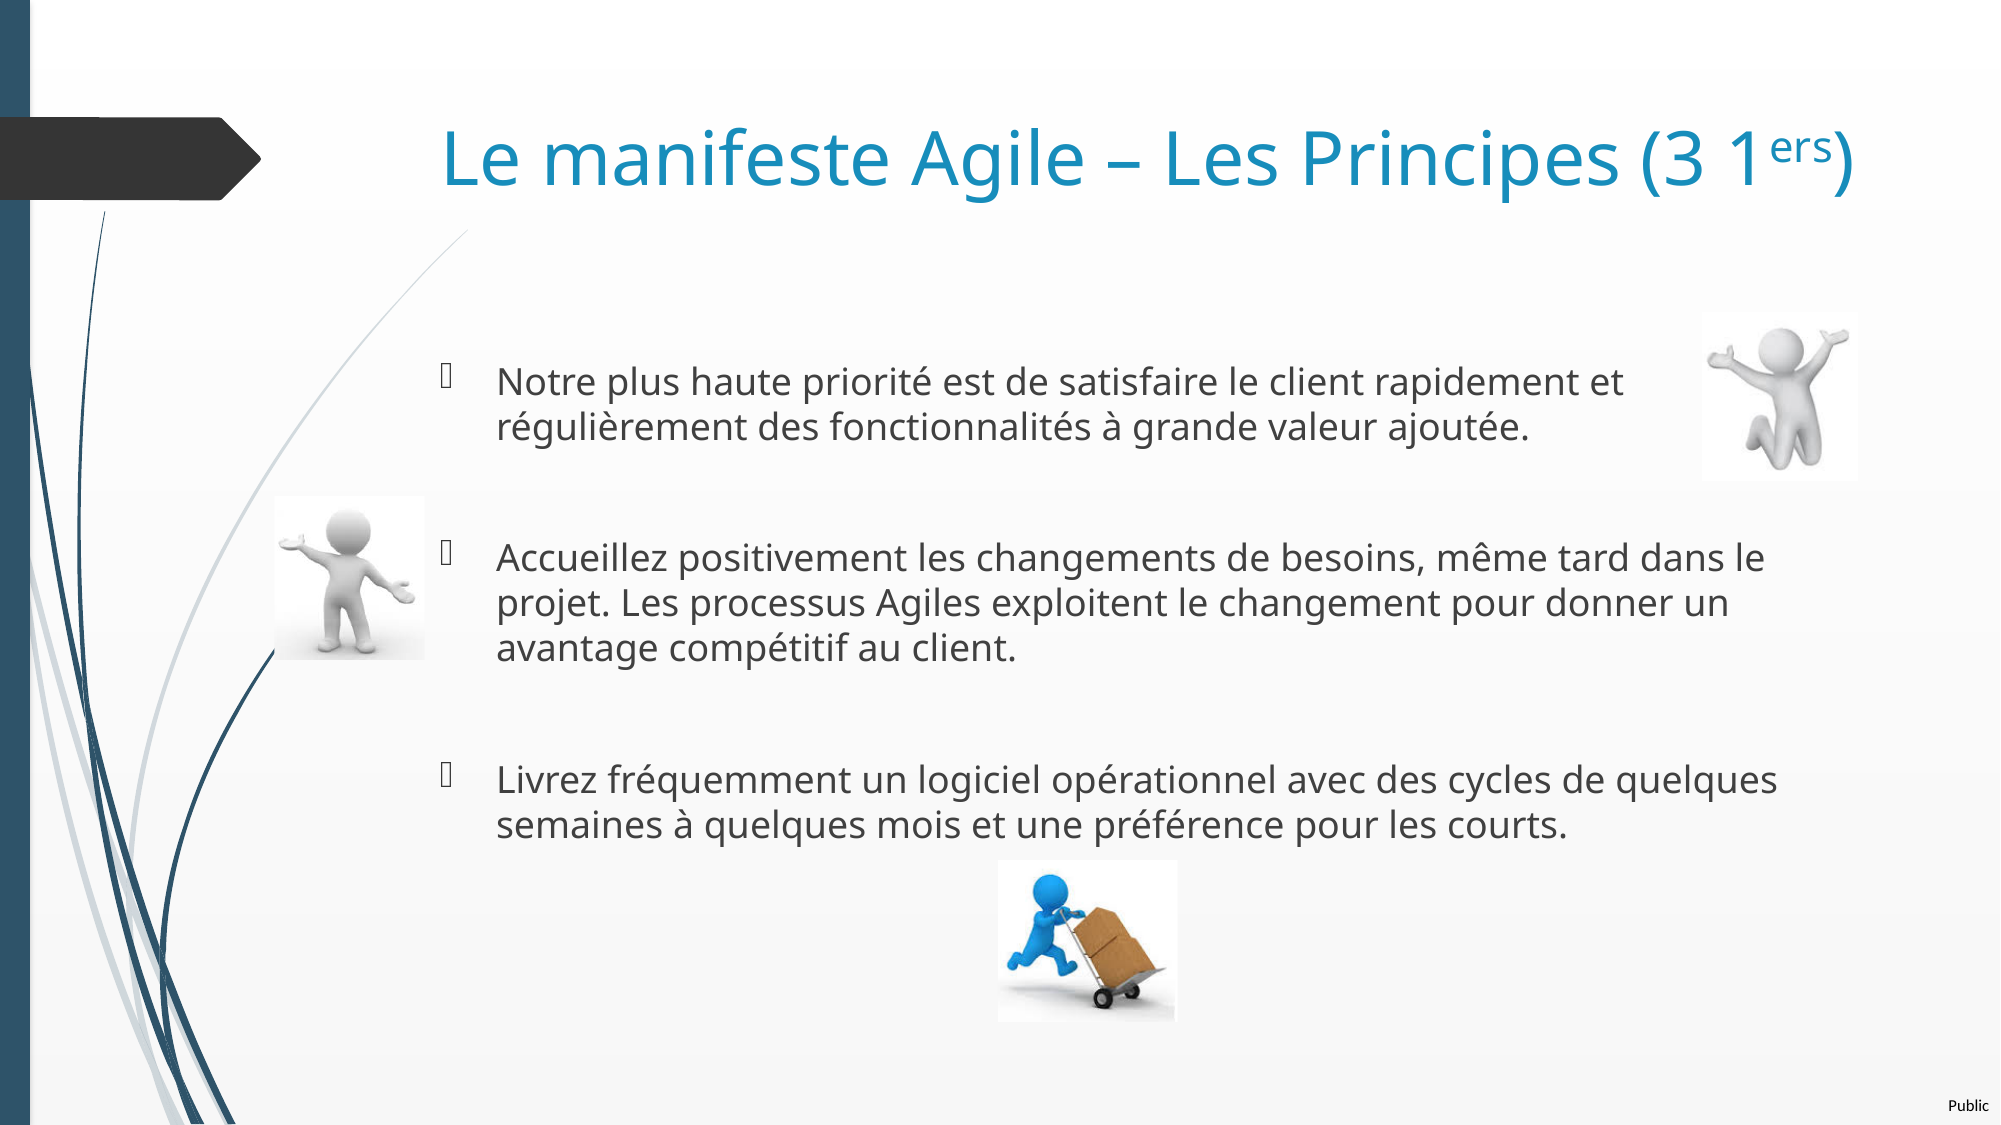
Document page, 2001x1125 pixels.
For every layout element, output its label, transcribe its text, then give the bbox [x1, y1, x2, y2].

title Le manifeste Agile – Les Principes (3 1ers) [425, 102, 1955, 313]
picture [1701, 312, 1859, 481]
list Notre plus haute priorité est de satisfaire le client rapidement et régulièrement des fonctionnalités à grande valeur ajoutée. Accueillez positivement les changements de besoins, même tard dans le projet. Les processus Agiles exploitent le changement pour donner un avantage compétitif au client. Livrez fréquemment un logiciel opérationnel avec des cycles de quelques semaines à quelques mois et une préférence pour les courts. [424, 350, 1888, 970]
picture [274, 495, 425, 660]
picture [997, 860, 1178, 1022]
